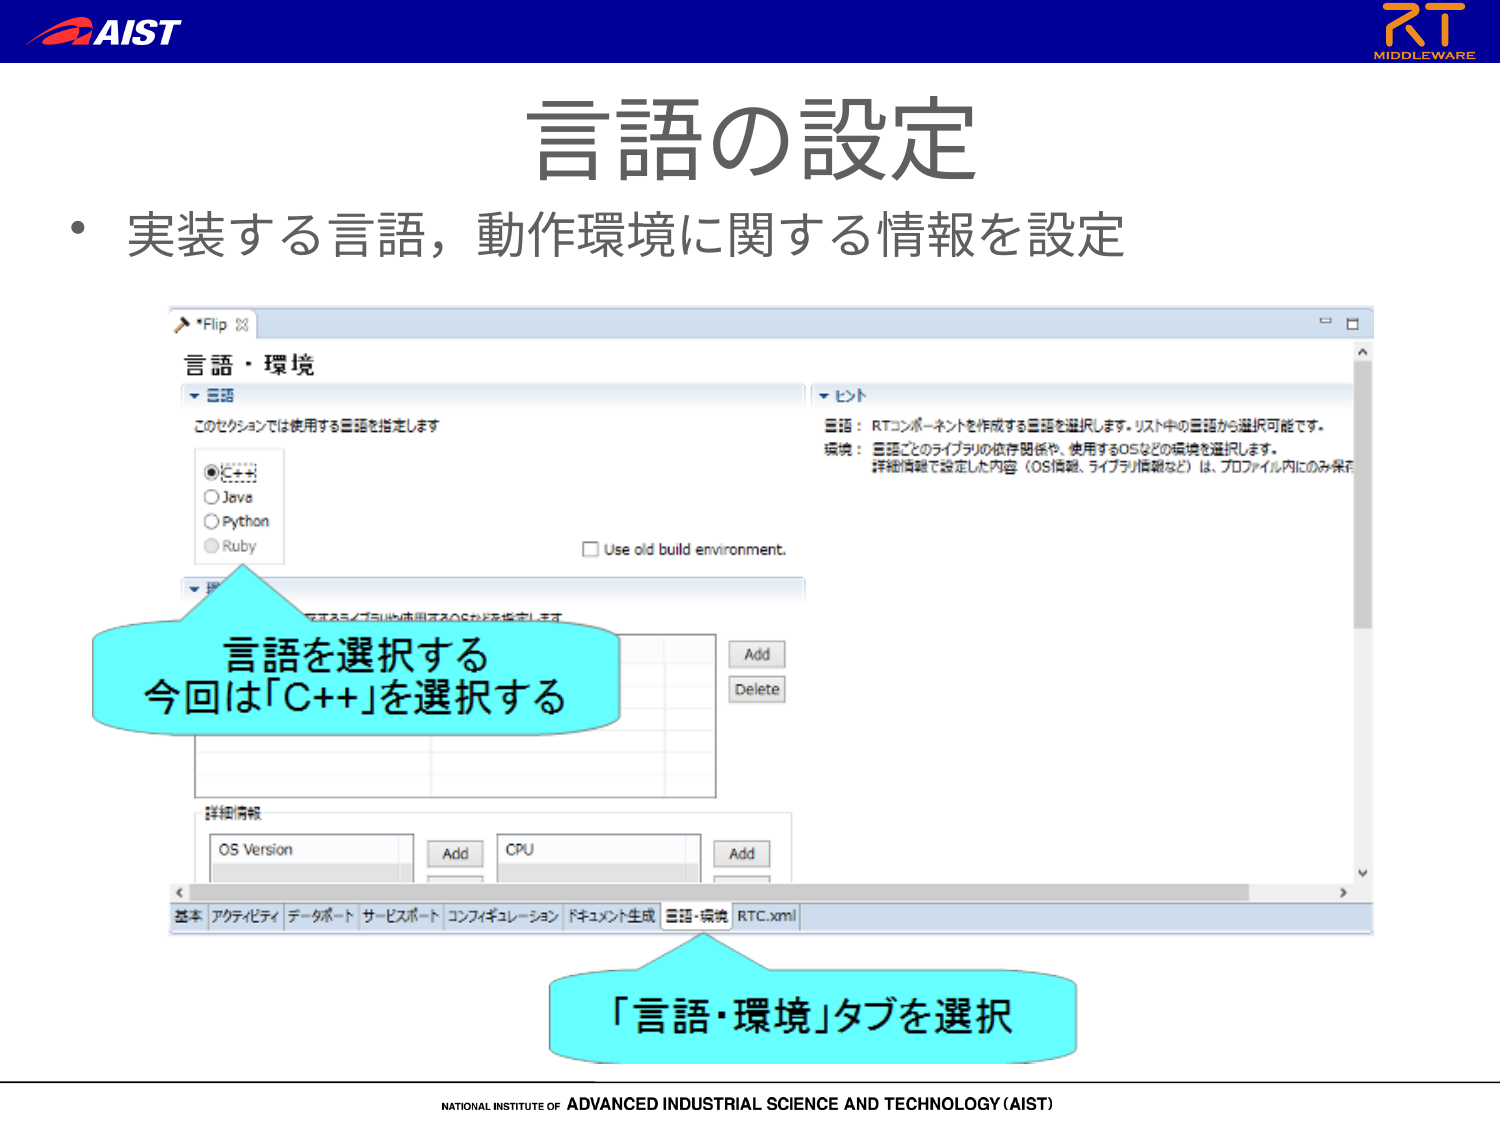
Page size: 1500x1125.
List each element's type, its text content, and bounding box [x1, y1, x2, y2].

picture [442, 1097, 1052, 1110]
picture [0, 0, 1500, 63]
picture [92, 304, 1374, 1065]
title 言語の設定 [29, 66, 1474, 208]
text_box 実装する言語，動作環境に関する情報を設定 [54, 207, 1312, 711]
